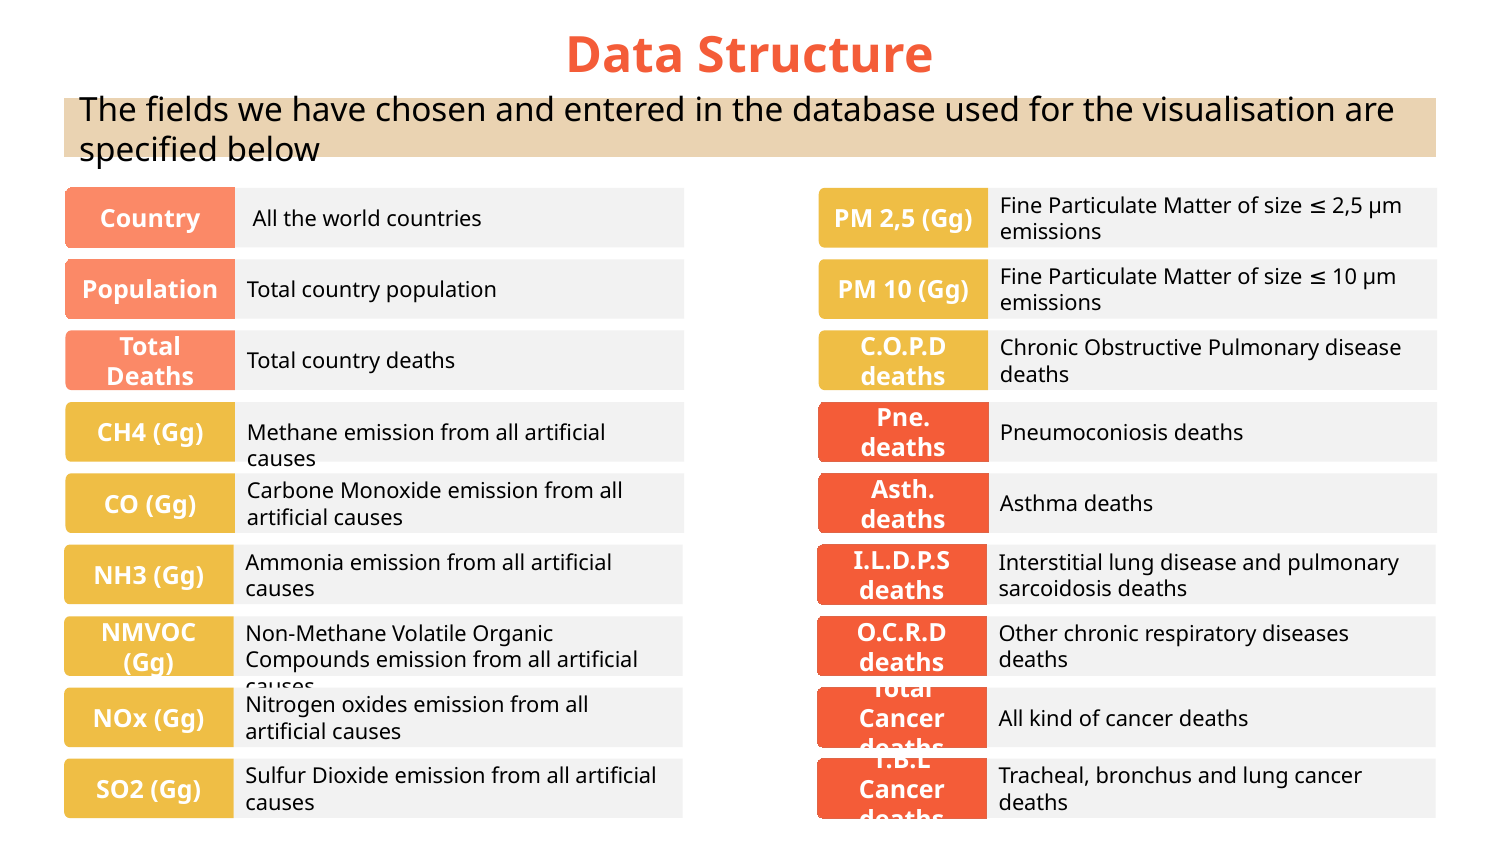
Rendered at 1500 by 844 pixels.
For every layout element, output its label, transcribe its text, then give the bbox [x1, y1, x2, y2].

text_box Interstitial lung disease and pulmonary sarcoidosis deaths [987, 544, 1436, 605]
text_box CO (Gg) [65, 473, 235, 533]
text_box SO2 (Gg) [64, 758, 234, 819]
text_box Sulfur Dioxide emission from all artificial causes [234, 758, 683, 818]
text_box Pneumoconiosis deaths [989, 402, 1438, 462]
text_box NOx (Gg) [64, 687, 234, 748]
text_box Fine Particulate Matter of size ≤ 2,5 µm emissions [989, 187, 1438, 248]
text_box Total Deaths [65, 330, 235, 391]
text_box All kind of cancer deaths [987, 687, 1436, 748]
text_box CH4 (Gg) [65, 402, 235, 462]
text_box C.O.P.D deaths [818, 330, 989, 391]
text_box NH3 (Gg) [64, 544, 234, 605]
text_box Pne. deaths [818, 402, 989, 462]
text_box PM 10 (Gg) [818, 259, 989, 319]
text_box Carbone Monoxide emission from all artificial causes [235, 473, 685, 533]
text_box Tracheal, bronchus and lung cancer deaths [987, 758, 1436, 818]
text_box Non-Methane Volatile Organic Compounds emission from all artificial causes [234, 616, 683, 676]
text_box NMVOC (Gg) [64, 616, 234, 676]
text_box All the world countries [235, 187, 685, 248]
text_box PM 2,5 (Gg) [818, 187, 989, 248]
text_box Chronic Obstructive Pulmonary disease deaths [989, 330, 1438, 390]
text_box Data Structure [0, 7, 1500, 81]
text_box Fine Particulate Matter of size ≤ 10 µm emissions [989, 259, 1438, 319]
text_box Population [65, 259, 235, 319]
text_box I.L.D.P.S deaths [817, 544, 987, 605]
text_box Total country population [235, 259, 685, 319]
text_box Nitrogen oxides emission from all artificial causes [234, 687, 683, 748]
text_box Ammonia emission from all artificial causes [234, 544, 683, 605]
text_box Total country deaths [235, 330, 685, 390]
text_box T.B.L Cancer deaths [817, 758, 987, 819]
text_box Asth. deaths [818, 473, 989, 533]
text_box O.C.R.D deaths [817, 616, 987, 676]
text_box Other chronic respiratory diseases deaths [987, 616, 1436, 676]
text_box Asthma deaths [989, 473, 1438, 533]
text_box The fields we have chosen and entered in the database used for the visualisation are specified below [64, 97, 1436, 158]
text_box Country [65, 187, 235, 248]
text_box Methane emission from all artificial causes [235, 402, 685, 462]
text_box Total Cancer deaths [817, 687, 987, 748]
